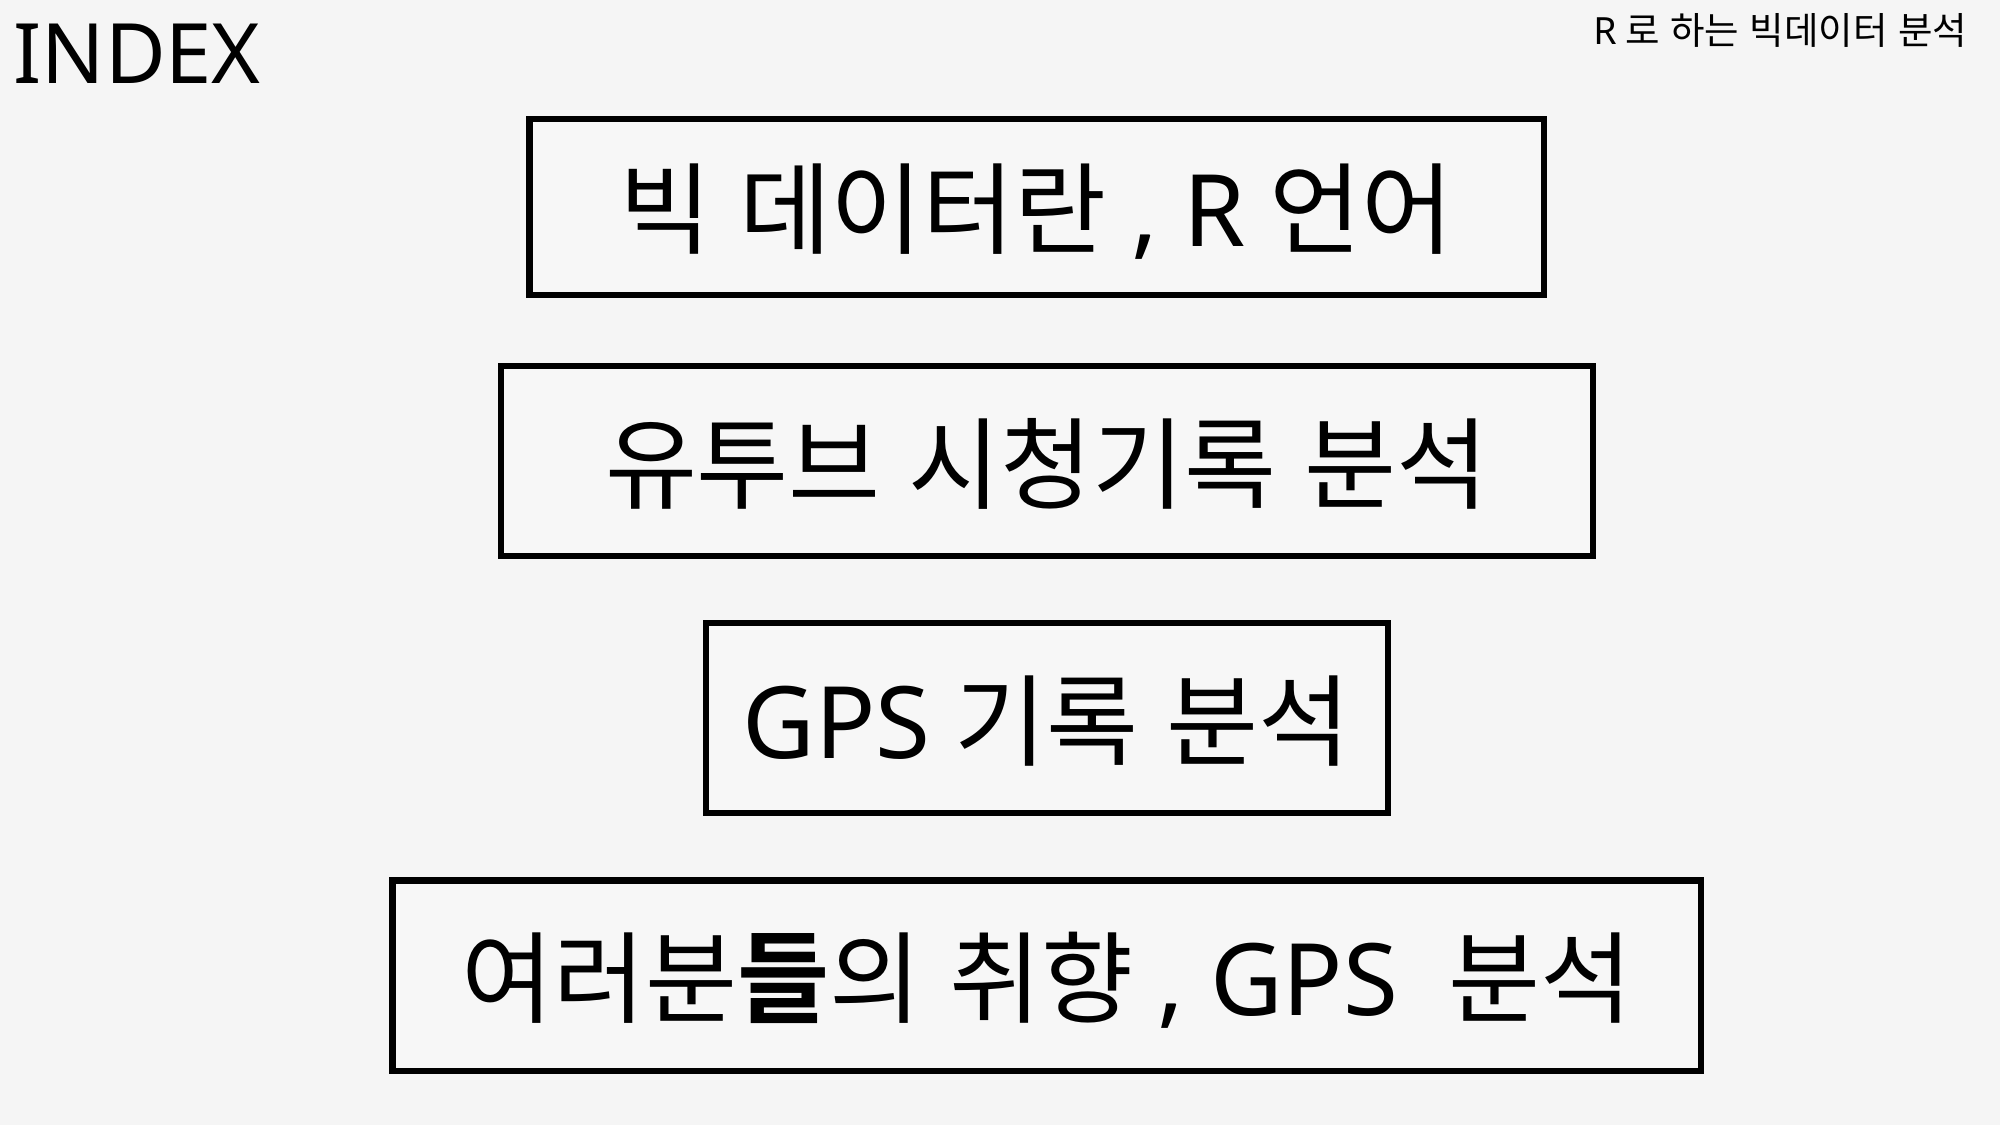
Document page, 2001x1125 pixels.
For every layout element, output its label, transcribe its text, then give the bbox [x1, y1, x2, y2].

text_box 빅 데이터란, R언어 [528, 118, 1545, 296]
text_box INDEX [0, 0, 1000, 109]
text_box GPS기록 분석 [705, 622, 1389, 814]
text_box R로 하는 빅데이터 분석 [1578, 0, 2000, 60]
text_box 유투브 시청기록 분석 [500, 365, 1594, 557]
text_box 여러분들의 취향, GPS 분석 [392, 879, 1702, 1072]
